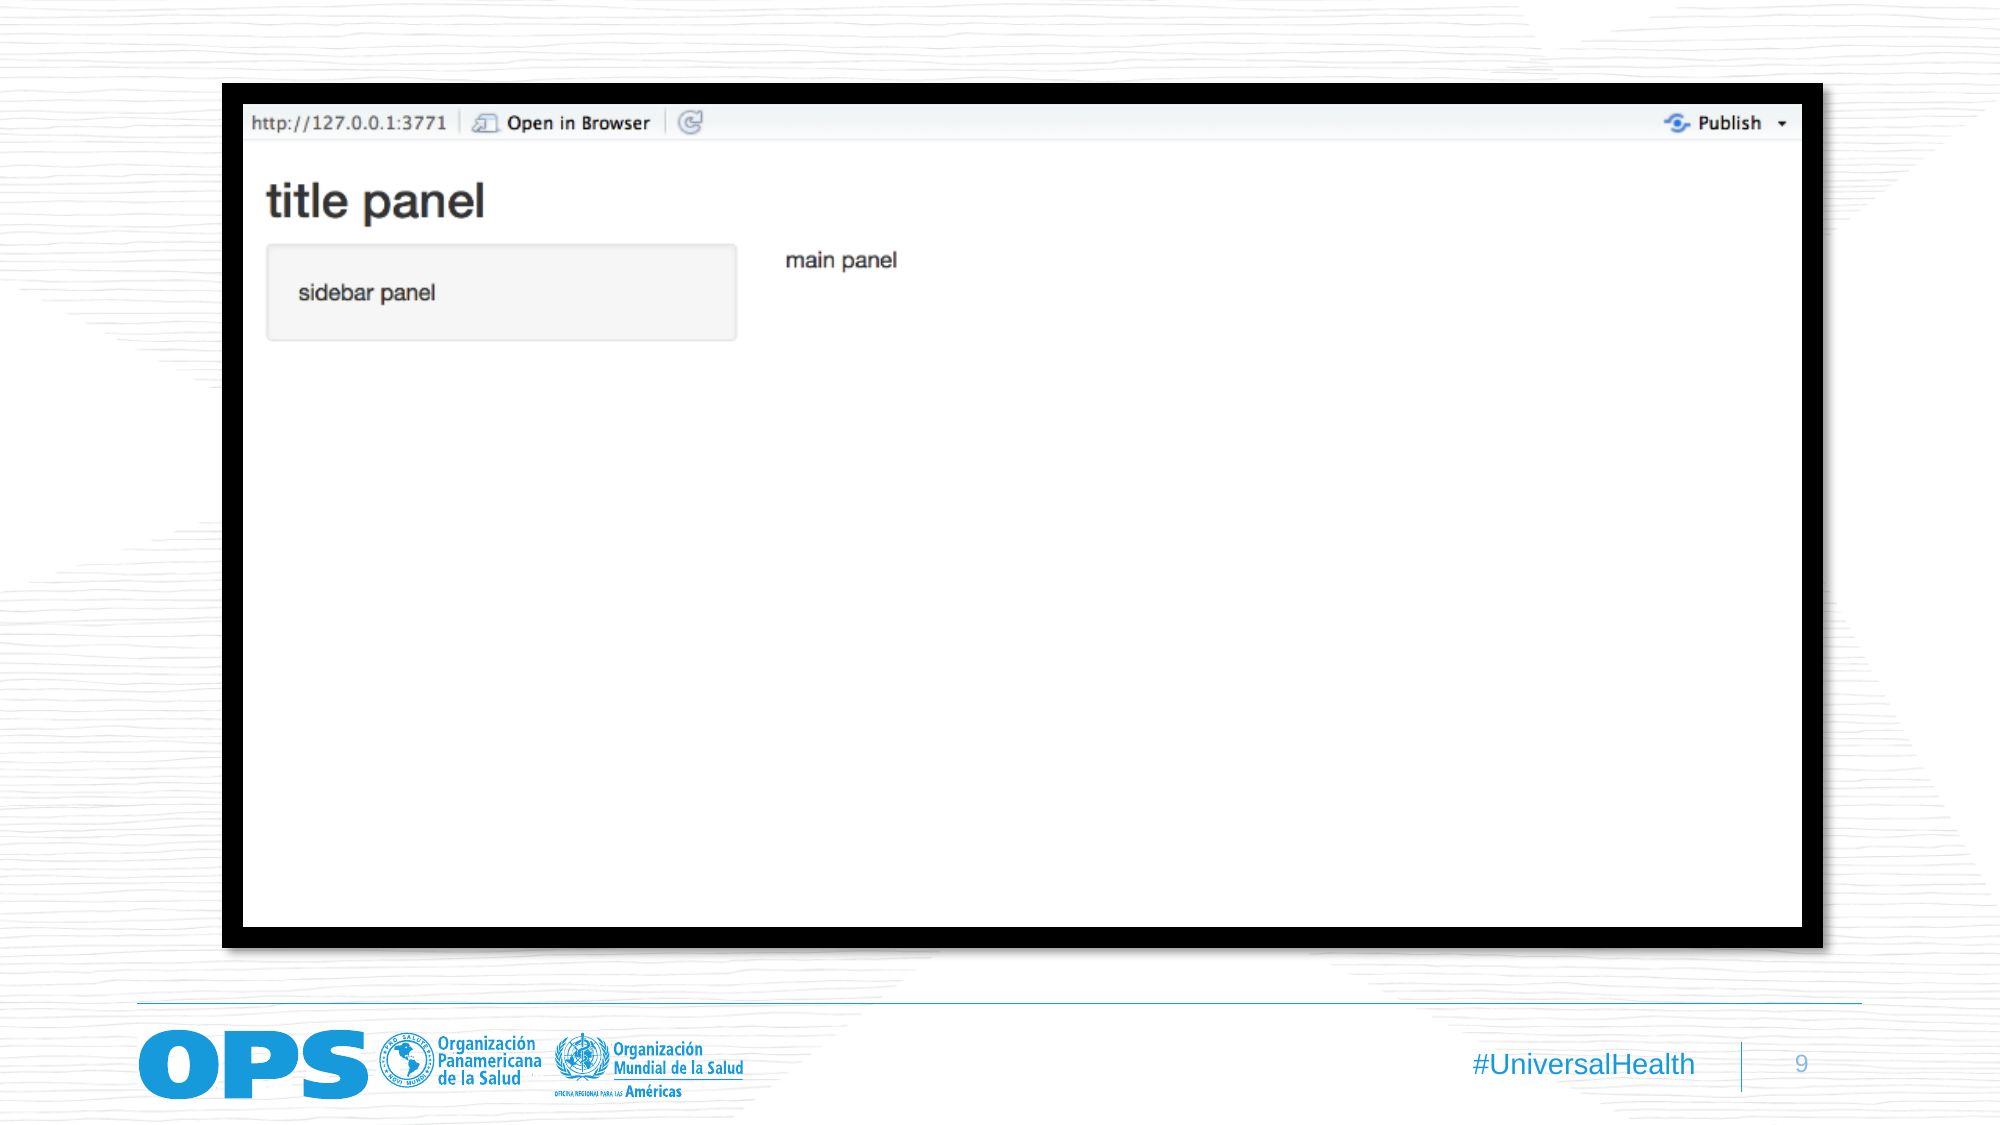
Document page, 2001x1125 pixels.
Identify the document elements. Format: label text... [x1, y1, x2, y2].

picture [242, 103, 1802, 928]
slide_number 9 [1741, 1032, 1863, 1093]
